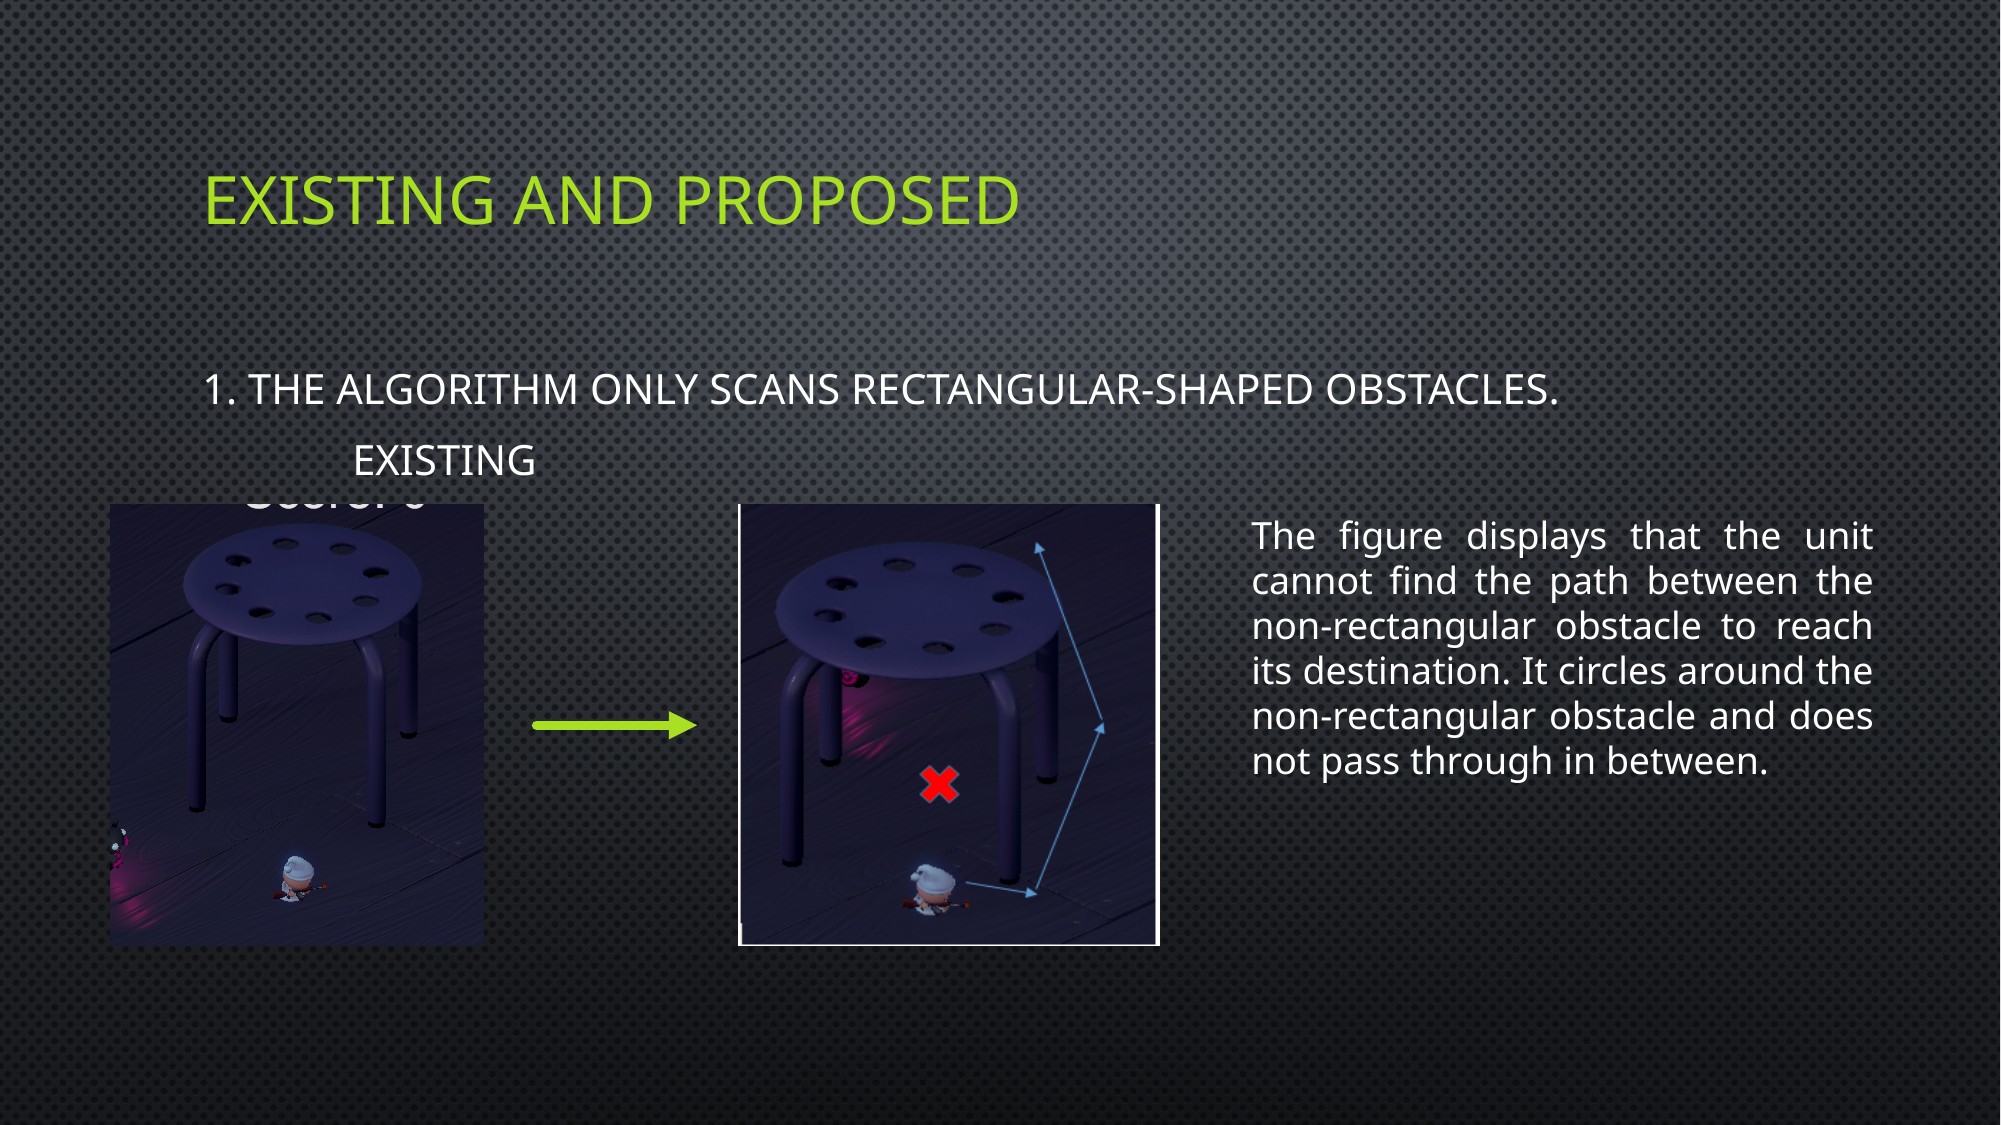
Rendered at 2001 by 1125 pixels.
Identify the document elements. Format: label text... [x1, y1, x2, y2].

picture [738, 504, 1160, 946]
text_box The figure displays that the unit cannot find the path between the non-rectangular obstacle to reach its destination. It circles around the non-rectangular obstacle and does not pass through in between. [1236, 504, 1890, 835]
list 1. The algorithm only scans rectangular-shaped obstacles. Existing [187, 202, 1813, 715]
title Existing and Proposed [187, 41, 1813, 202]
picture [109, 504, 484, 946]
